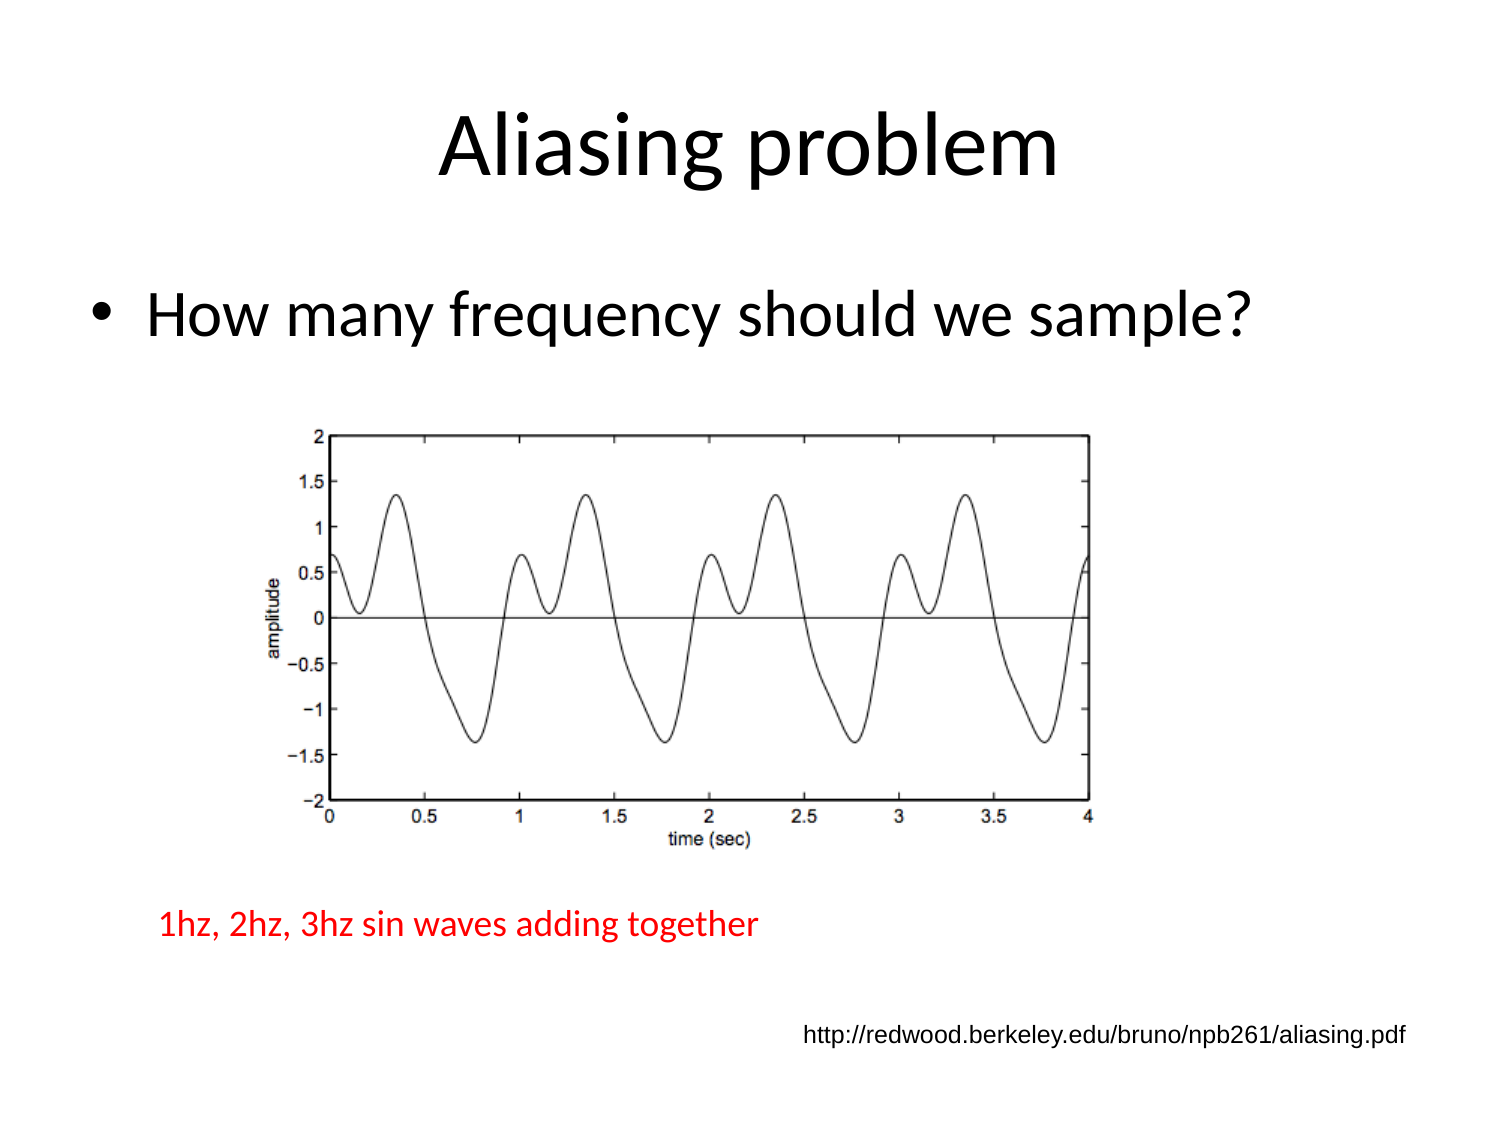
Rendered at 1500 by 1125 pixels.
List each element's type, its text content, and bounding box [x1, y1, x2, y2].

picture [210, 385, 1164, 893]
text_box 1hz, 2hz, 3hz sin waves adding together [142, 891, 869, 952]
title Aliasing problem [75, 45, 1425, 233]
list How many frequency should we sample? [75, 262, 1425, 1005]
text_box http://redwood.berkeley.edu/bruno/npb261/aliasing.pdf [788, 1011, 1448, 1057]
